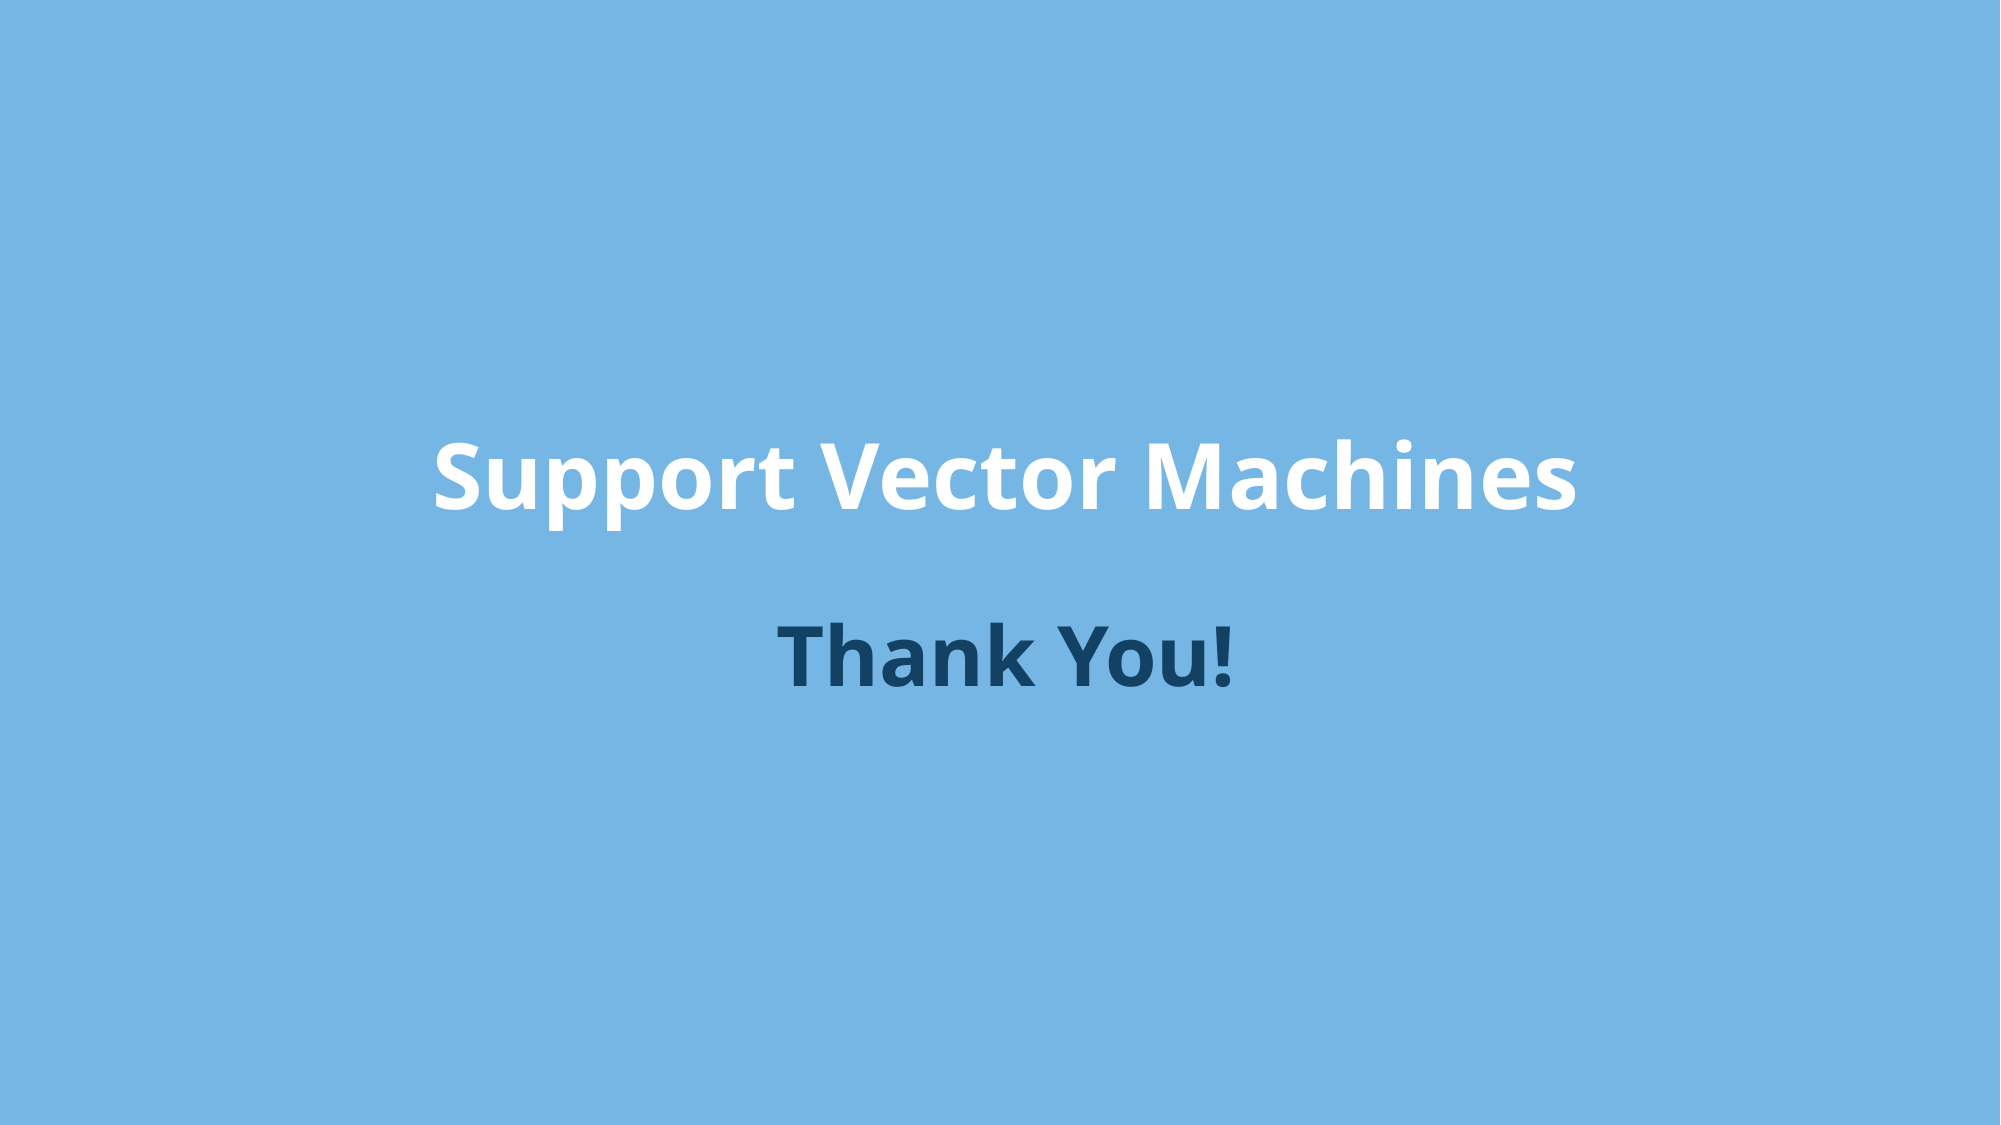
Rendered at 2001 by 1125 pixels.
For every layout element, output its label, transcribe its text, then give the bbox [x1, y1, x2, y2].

list Support Vector Machines [368, 350, 1644, 597]
title Thank You! [368, 597, 1644, 820]
